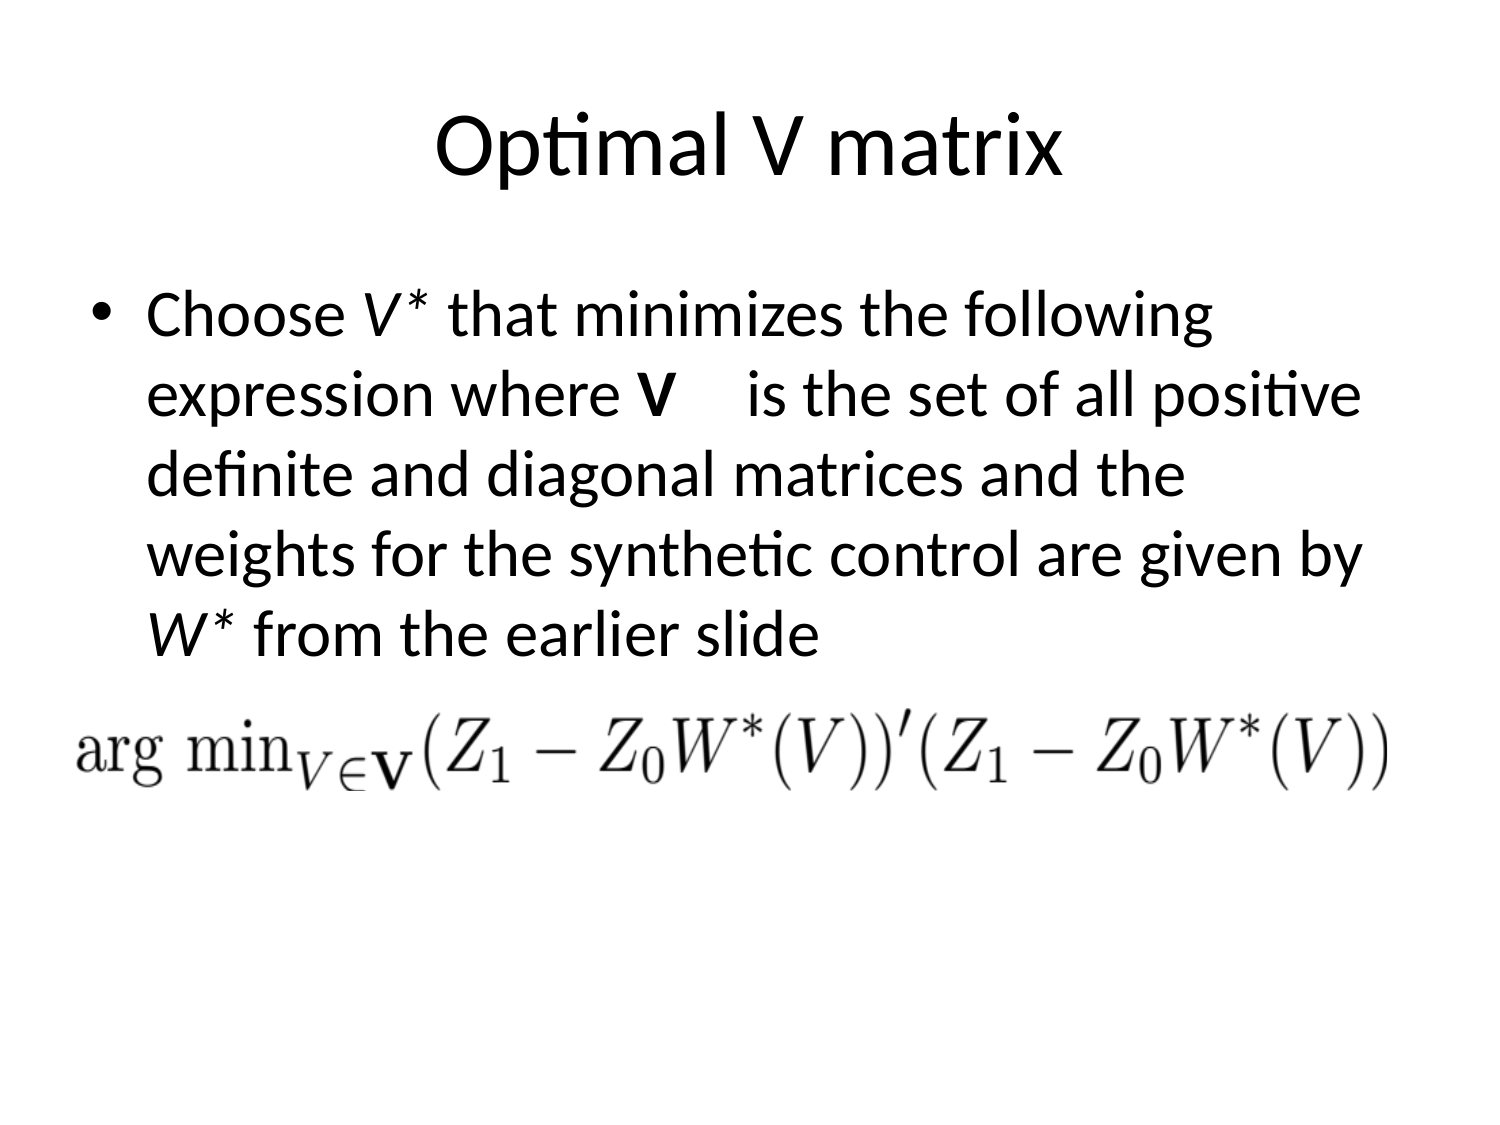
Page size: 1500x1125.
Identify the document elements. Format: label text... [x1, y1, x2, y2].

picture [74, 708, 1388, 792]
title Optimal V matrix [75, 45, 1425, 233]
list Choose V* that minimizes the following expression where V is the set of all positive definite and diagonal matrices and the weights for the synthetic control are given by W* from the earlier slide [75, 262, 1425, 1005]
